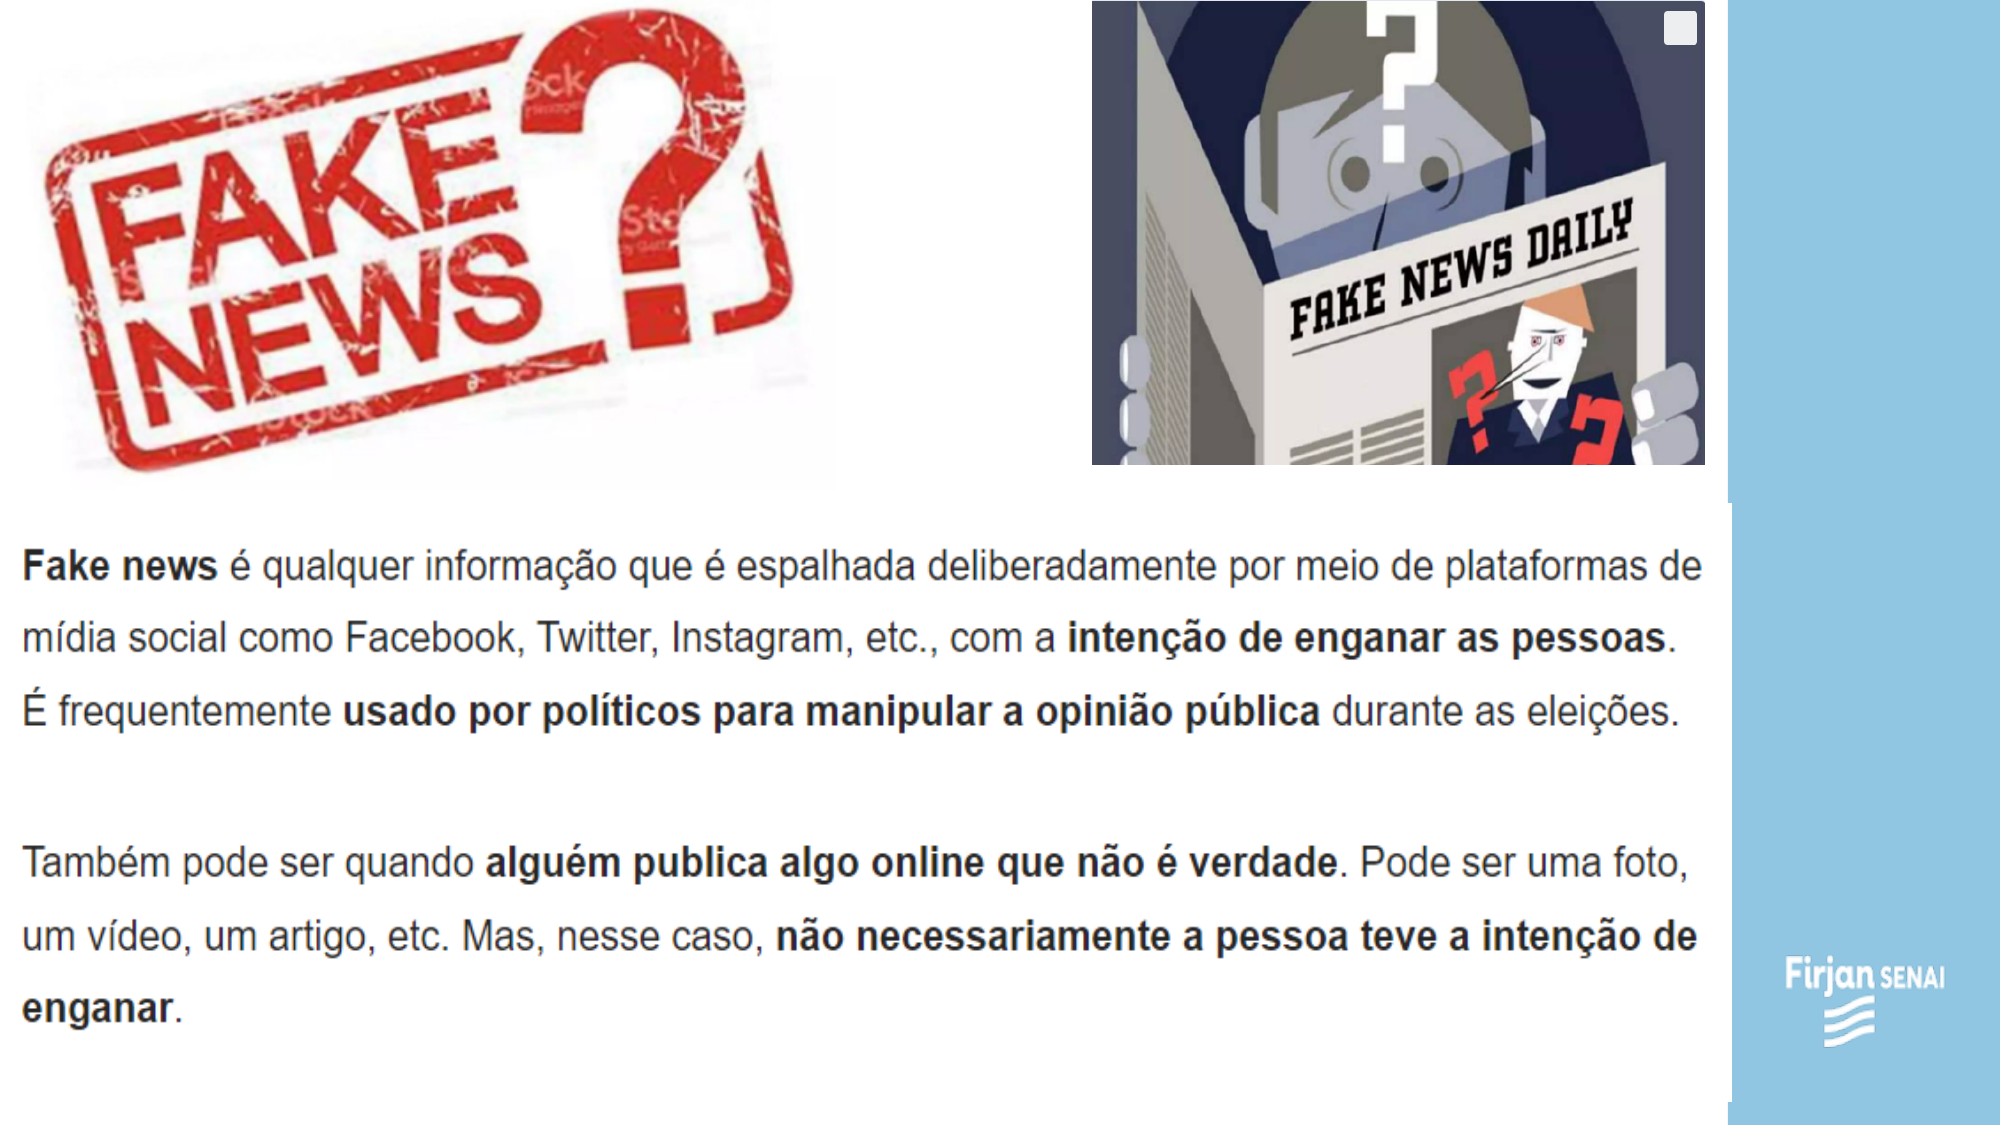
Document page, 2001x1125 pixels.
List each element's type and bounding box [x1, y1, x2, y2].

picture [1782, 953, 1947, 1049]
picture [0, 503, 1732, 1102]
picture [25, 0, 836, 490]
picture [1092, 0, 1706, 465]
